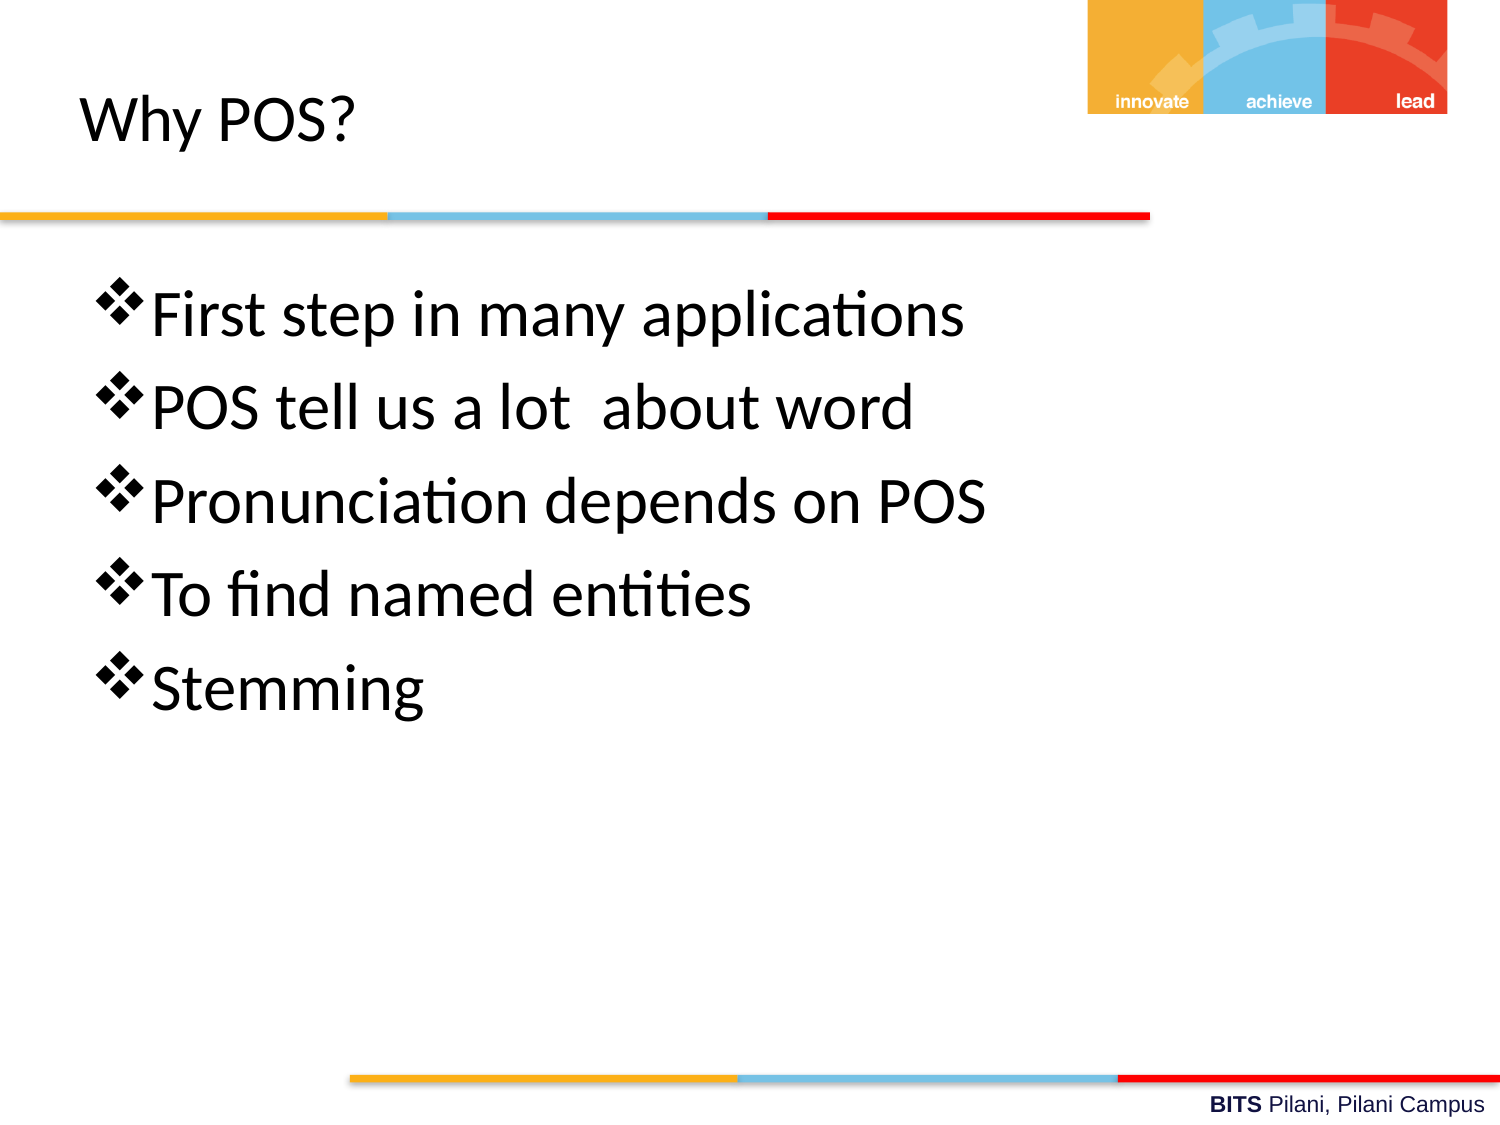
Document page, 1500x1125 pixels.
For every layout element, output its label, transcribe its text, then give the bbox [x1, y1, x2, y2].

picture [1087, 0, 1448, 114]
title Why POS? [64, 45, 1069, 185]
list First step in many applications POS tell us a lot about word Pronunciation depends on POS To find named entities Stemming [74, 262, 1426, 1006]
